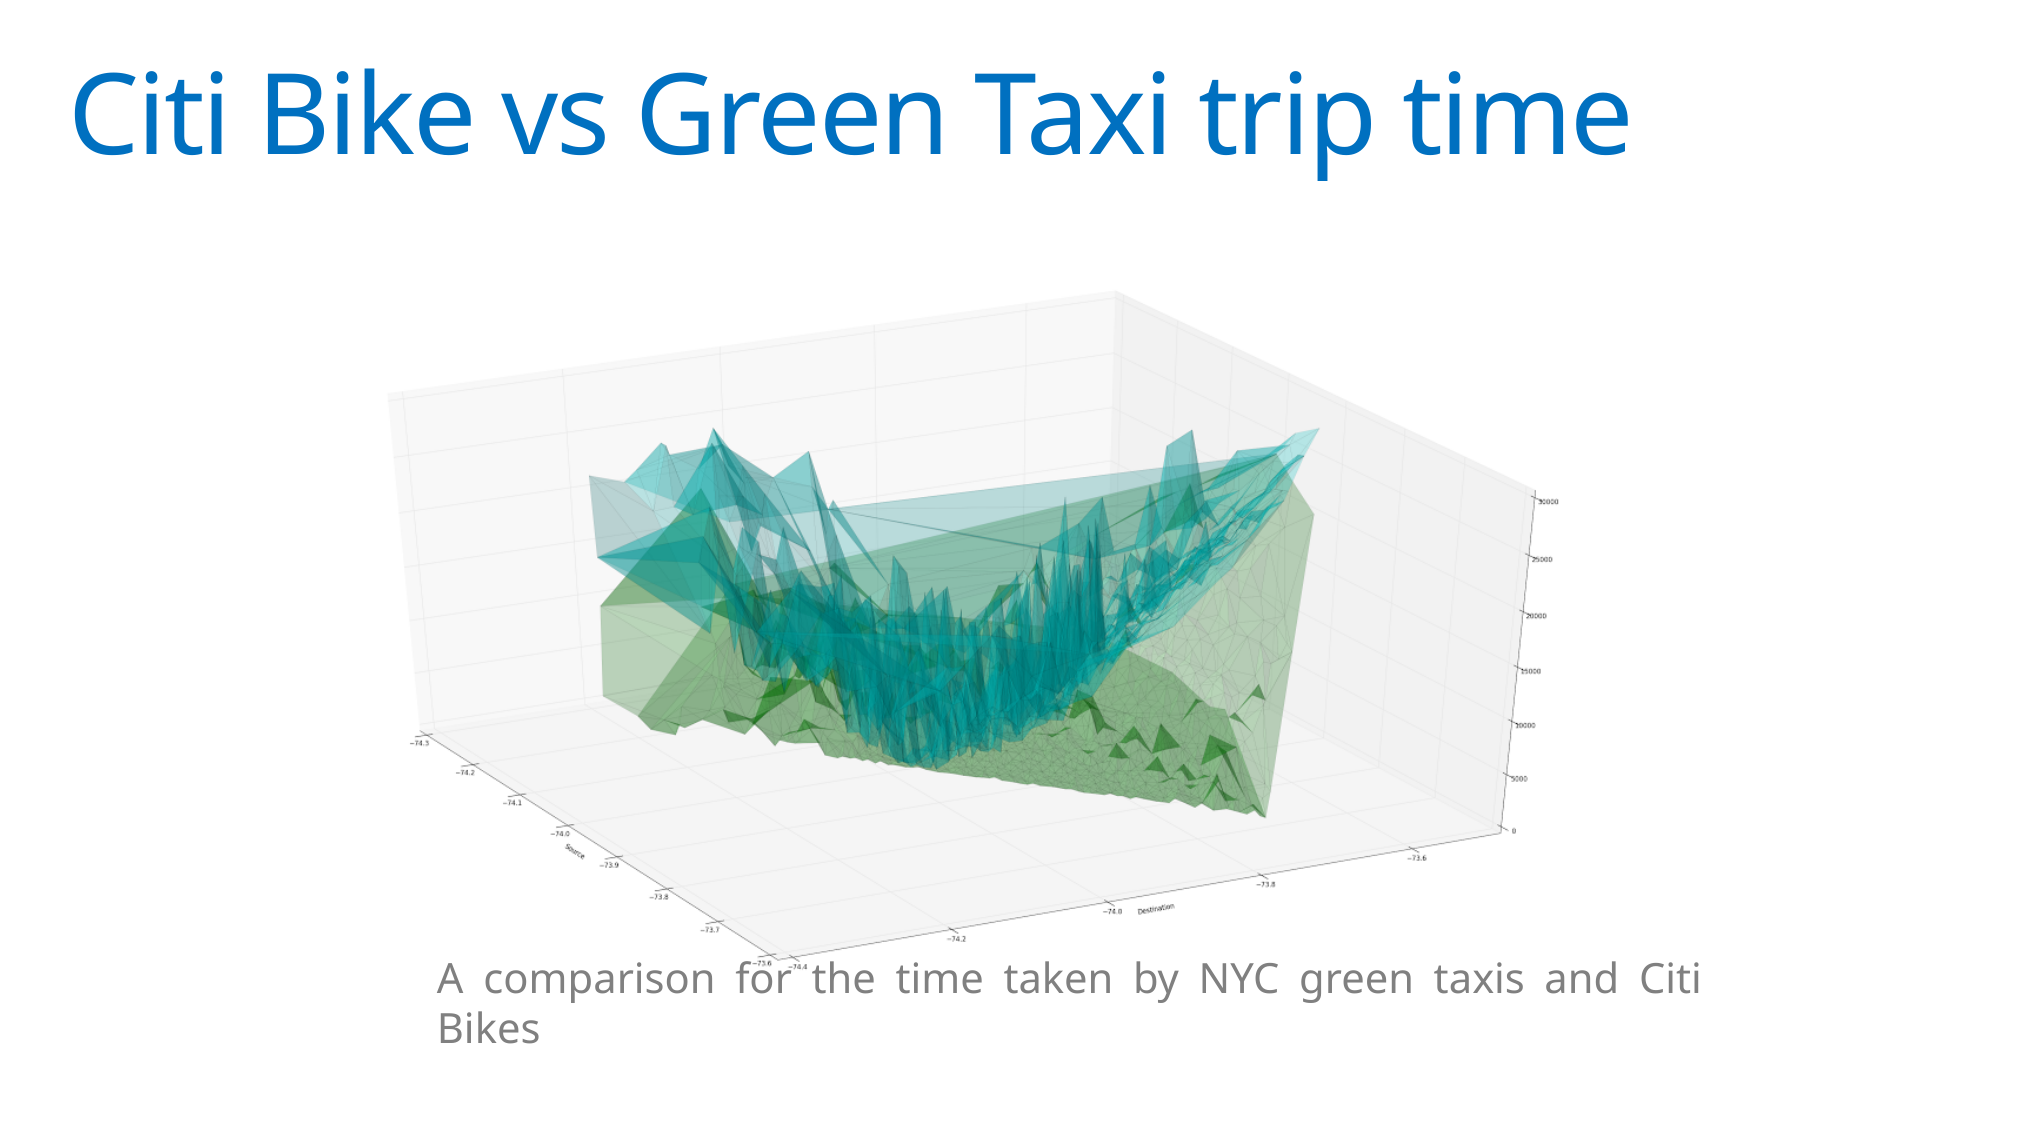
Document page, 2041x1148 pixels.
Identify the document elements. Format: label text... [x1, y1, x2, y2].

picture [0, 163, 1850, 1090]
title Citi Bike vs Green Taxi trip time [45, 42, 1996, 193]
